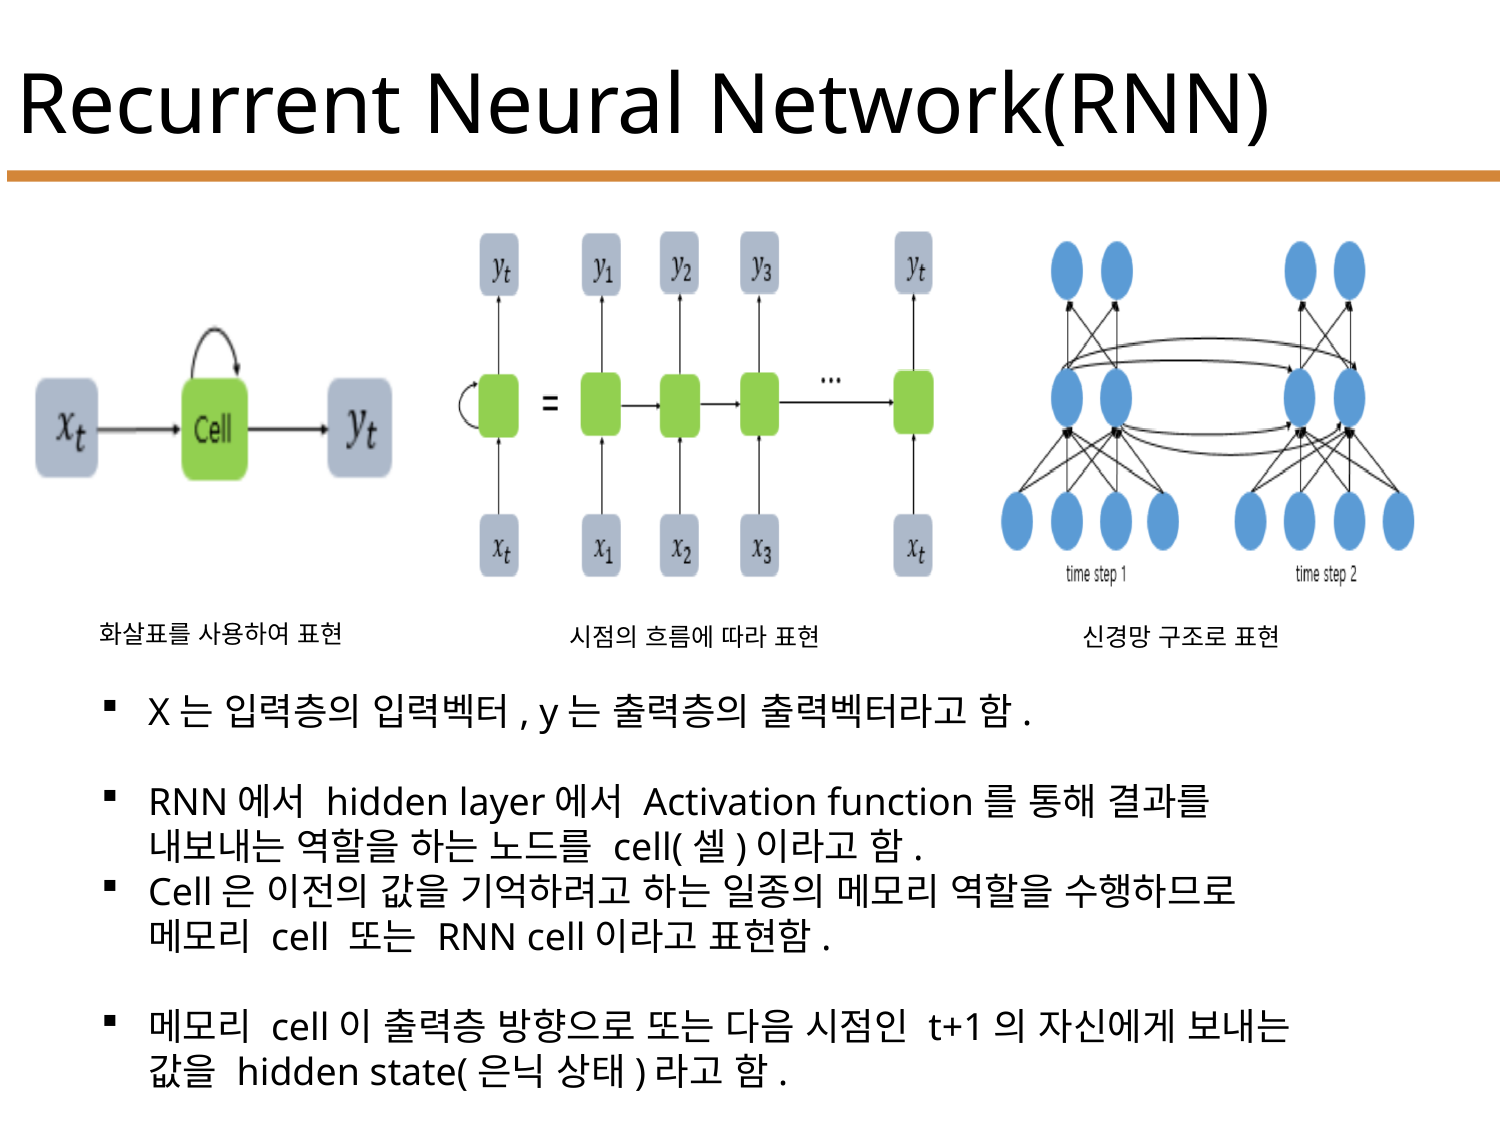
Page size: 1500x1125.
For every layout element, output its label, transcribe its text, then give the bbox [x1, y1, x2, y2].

text_box X는 입력층의 입력벡터, y는 출력층의 출력벡터라고 함. RNN에서 hidden layer에서 Activation function를 통해 결과를 내보내는 역할을 하는 노드를 cell(셀)이라고 함. Cell은 이전의 값을 기억하려고 하는 일종의 메모리 역할을 수행하므로 메모리 cell 또는 RNN cell이라고 표현함. 메모리 cell이 출력층 방향으로 또는 다음 시점인 t+1의 자신에게 보내는 값을 hidden state(은닉 상태)라고 함. [86, 680, 1331, 1101]
picture [9, 308, 423, 510]
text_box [1, 42, 1500, 182]
text_box 신경망 구조로 표현 [1067, 613, 1375, 659]
picture [974, 219, 1433, 599]
picture [437, 217, 951, 601]
text_box 시점의 흐름에 따라 표현 [555, 613, 863, 659]
text_box 화살표를 사용하여 표현 [84, 611, 392, 657]
